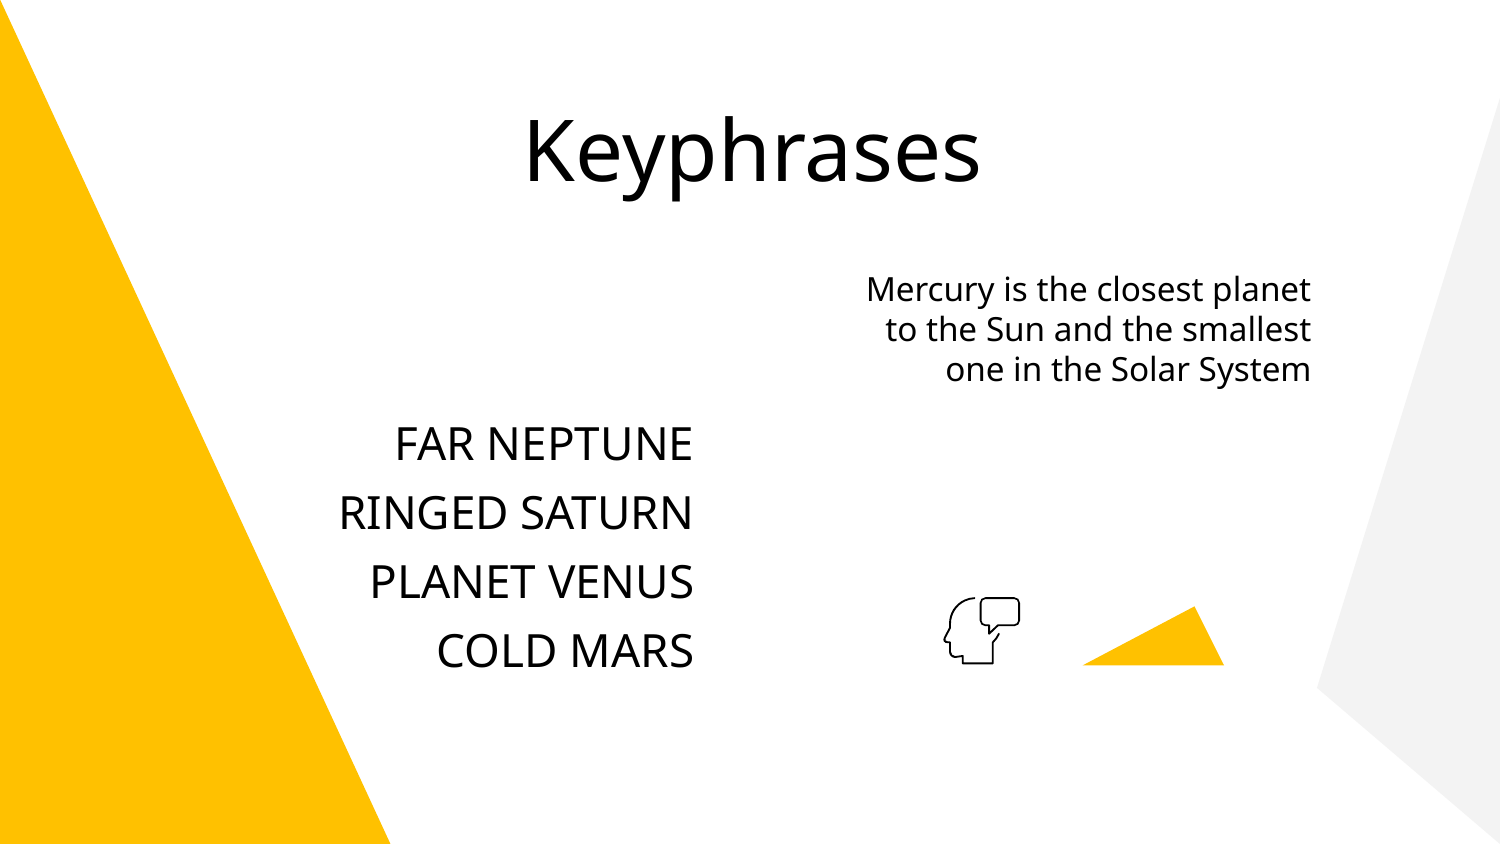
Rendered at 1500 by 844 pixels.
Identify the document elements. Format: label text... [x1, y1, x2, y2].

subtitle PLANET VENUS [304, 554, 710, 606]
subtitle COLD MARS [304, 623, 710, 675]
subtitle Mercury is the closest planet to the Sun and the smallest one in the Solar System [840, 253, 1328, 412]
title Keyphrases [135, 80, 1371, 175]
subtitle RINGED SATURN [304, 485, 710, 537]
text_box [942, 596, 1021, 665]
text_box [1082, 606, 1225, 666]
subtitle FAR NEPTUNE [304, 416, 710, 468]
